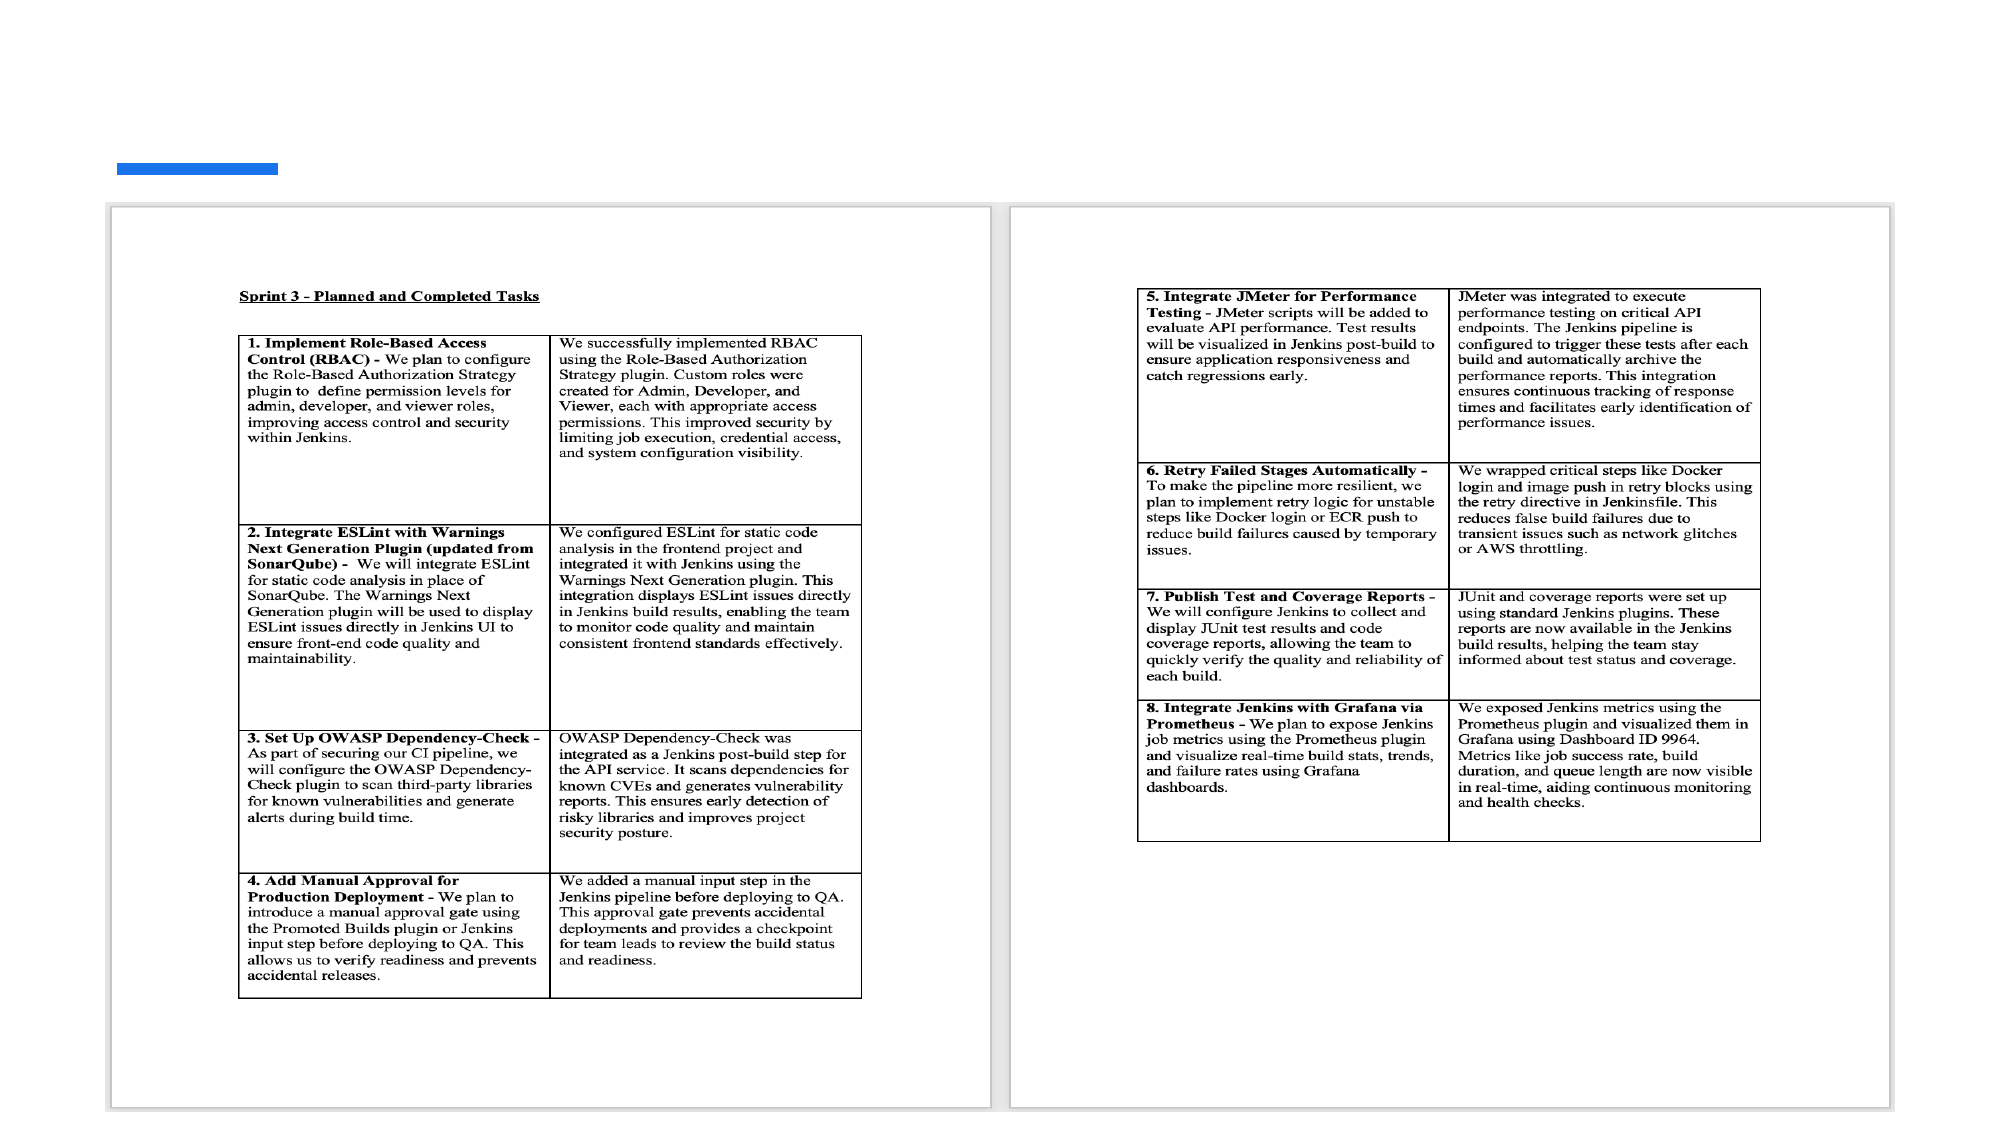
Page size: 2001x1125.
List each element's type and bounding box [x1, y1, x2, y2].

picture [104, 201, 1895, 1112]
